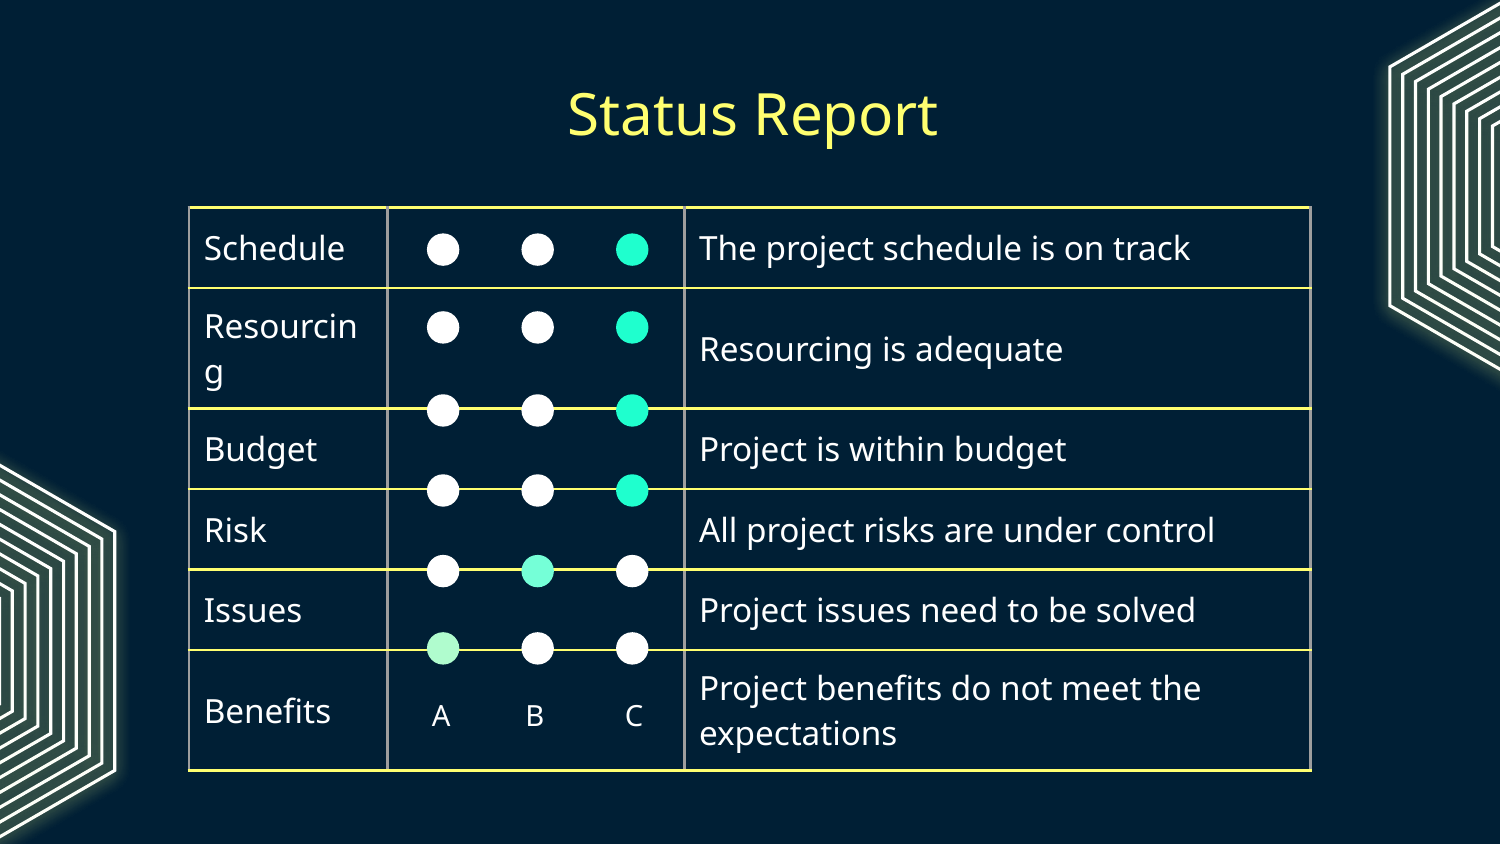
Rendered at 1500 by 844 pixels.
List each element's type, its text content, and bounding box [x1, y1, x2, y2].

table_cell Resourcing [190, 289, 386, 407]
table_cell [389, 731, 683, 769]
table_cell Project is within budget [686, 410, 1309, 488]
table_cell [389, 490, 683, 568]
title Status Report [116, 88, 1390, 137]
table_cell Project issues need to be solved [686, 571, 1309, 649]
table_cell Project benefits do not meet the expectations [686, 651, 1309, 769]
table_cell Resourcing is adequate [686, 289, 1309, 407]
table_cell [389, 410, 683, 488]
table_header The project schedule is on track [686, 209, 1309, 287]
text_box C [580, 698, 689, 731]
table_header Schedule [190, 209, 386, 287]
table_cell Benefits [190, 651, 386, 769]
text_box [426, 393, 649, 427]
table_cell Issues [190, 571, 386, 649]
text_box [426, 310, 649, 344]
table_cell Risk [190, 490, 386, 568]
table_cell All project risks are under control [686, 490, 1309, 568]
table_cell [389, 571, 683, 649]
table_cell [389, 289, 683, 407]
table_cell [389, 651, 683, 698]
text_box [426, 233, 649, 267]
table_header [389, 209, 683, 287]
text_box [426, 631, 649, 665]
text_box A [387, 698, 496, 731]
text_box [426, 474, 649, 507]
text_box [426, 554, 649, 588]
table_cell Budget [190, 410, 386, 488]
text_box B [496, 698, 580, 731]
